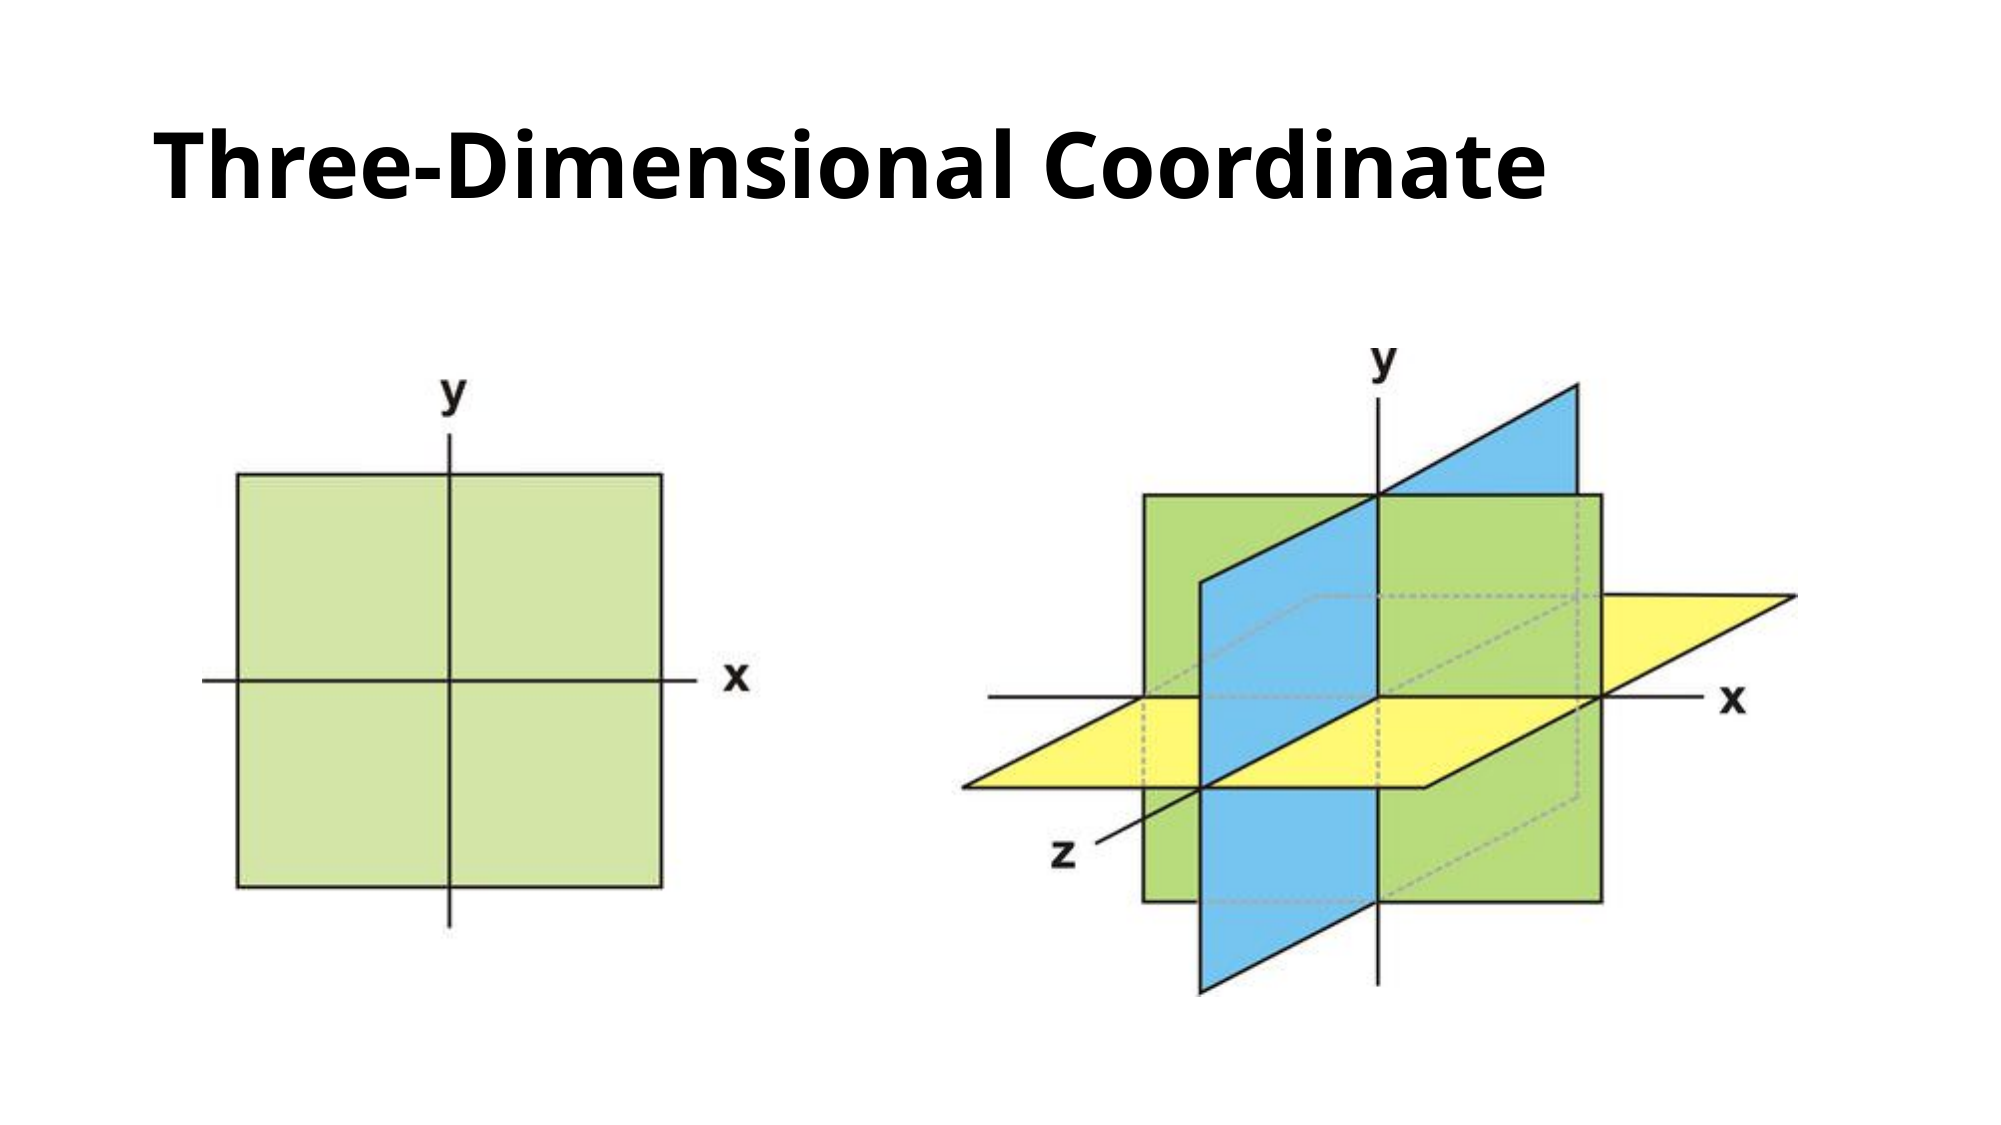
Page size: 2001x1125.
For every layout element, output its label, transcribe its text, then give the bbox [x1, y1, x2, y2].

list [202, 348, 1798, 997]
title Three-Dimensional Coordinate [137, 59, 1863, 278]
